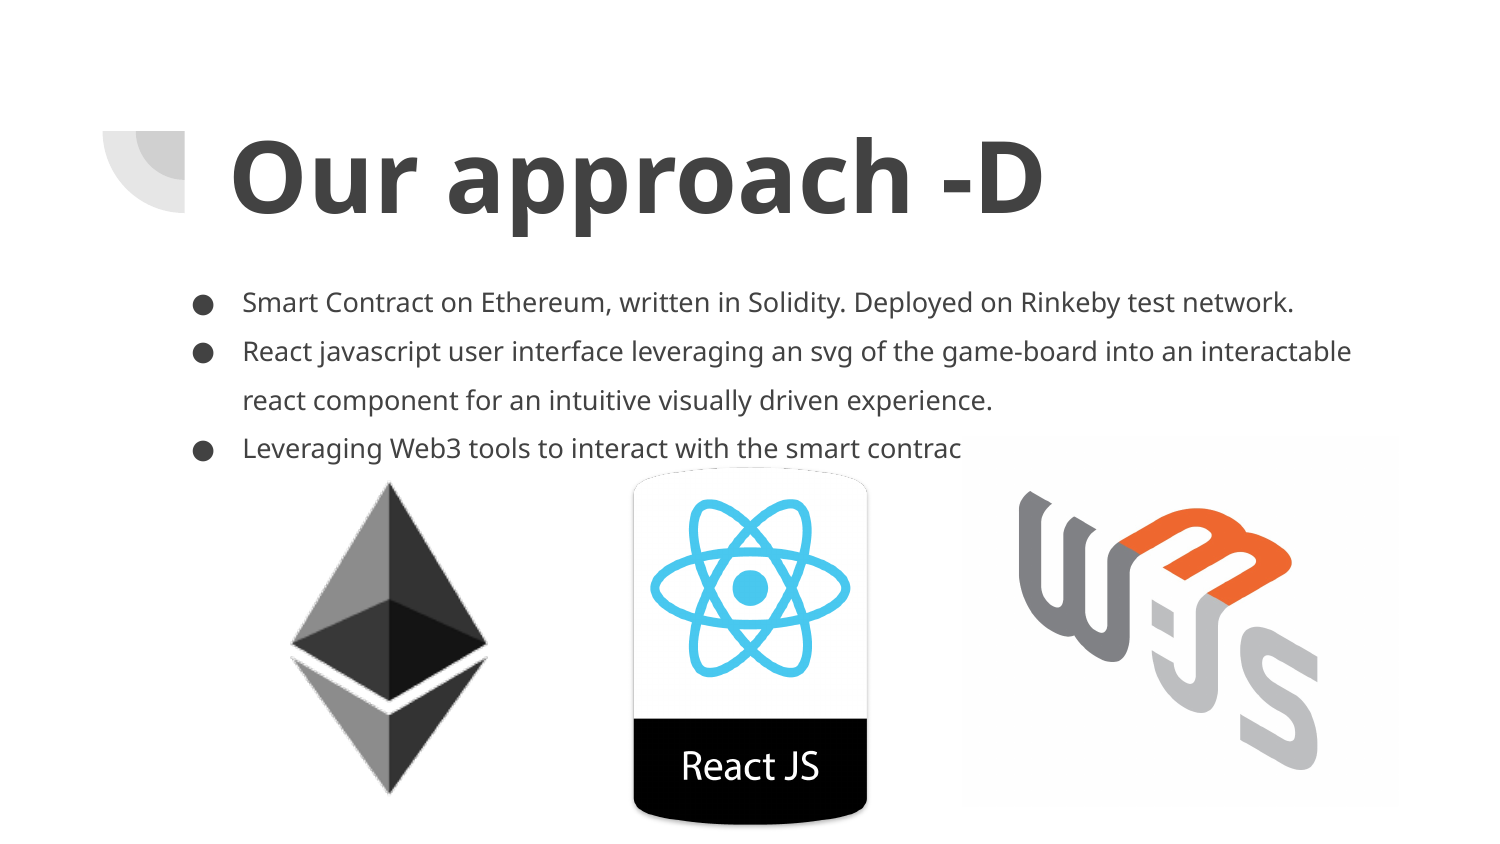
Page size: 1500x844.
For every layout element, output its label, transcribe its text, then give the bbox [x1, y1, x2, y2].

picture [151, 401, 886, 844]
picture [962, 435, 1399, 807]
title Our approach -D [213, 98, 1368, 254]
list Smart Contract on Ethereum, written in Solidity. Deployed on Rinkeby test network. React javascript user interface leveraging an svg of the game-board into an interactable react component for an intuitive visually driven experience. Leveraging Web3 tools to interact with the smart contract. [152, 254, 1368, 744]
